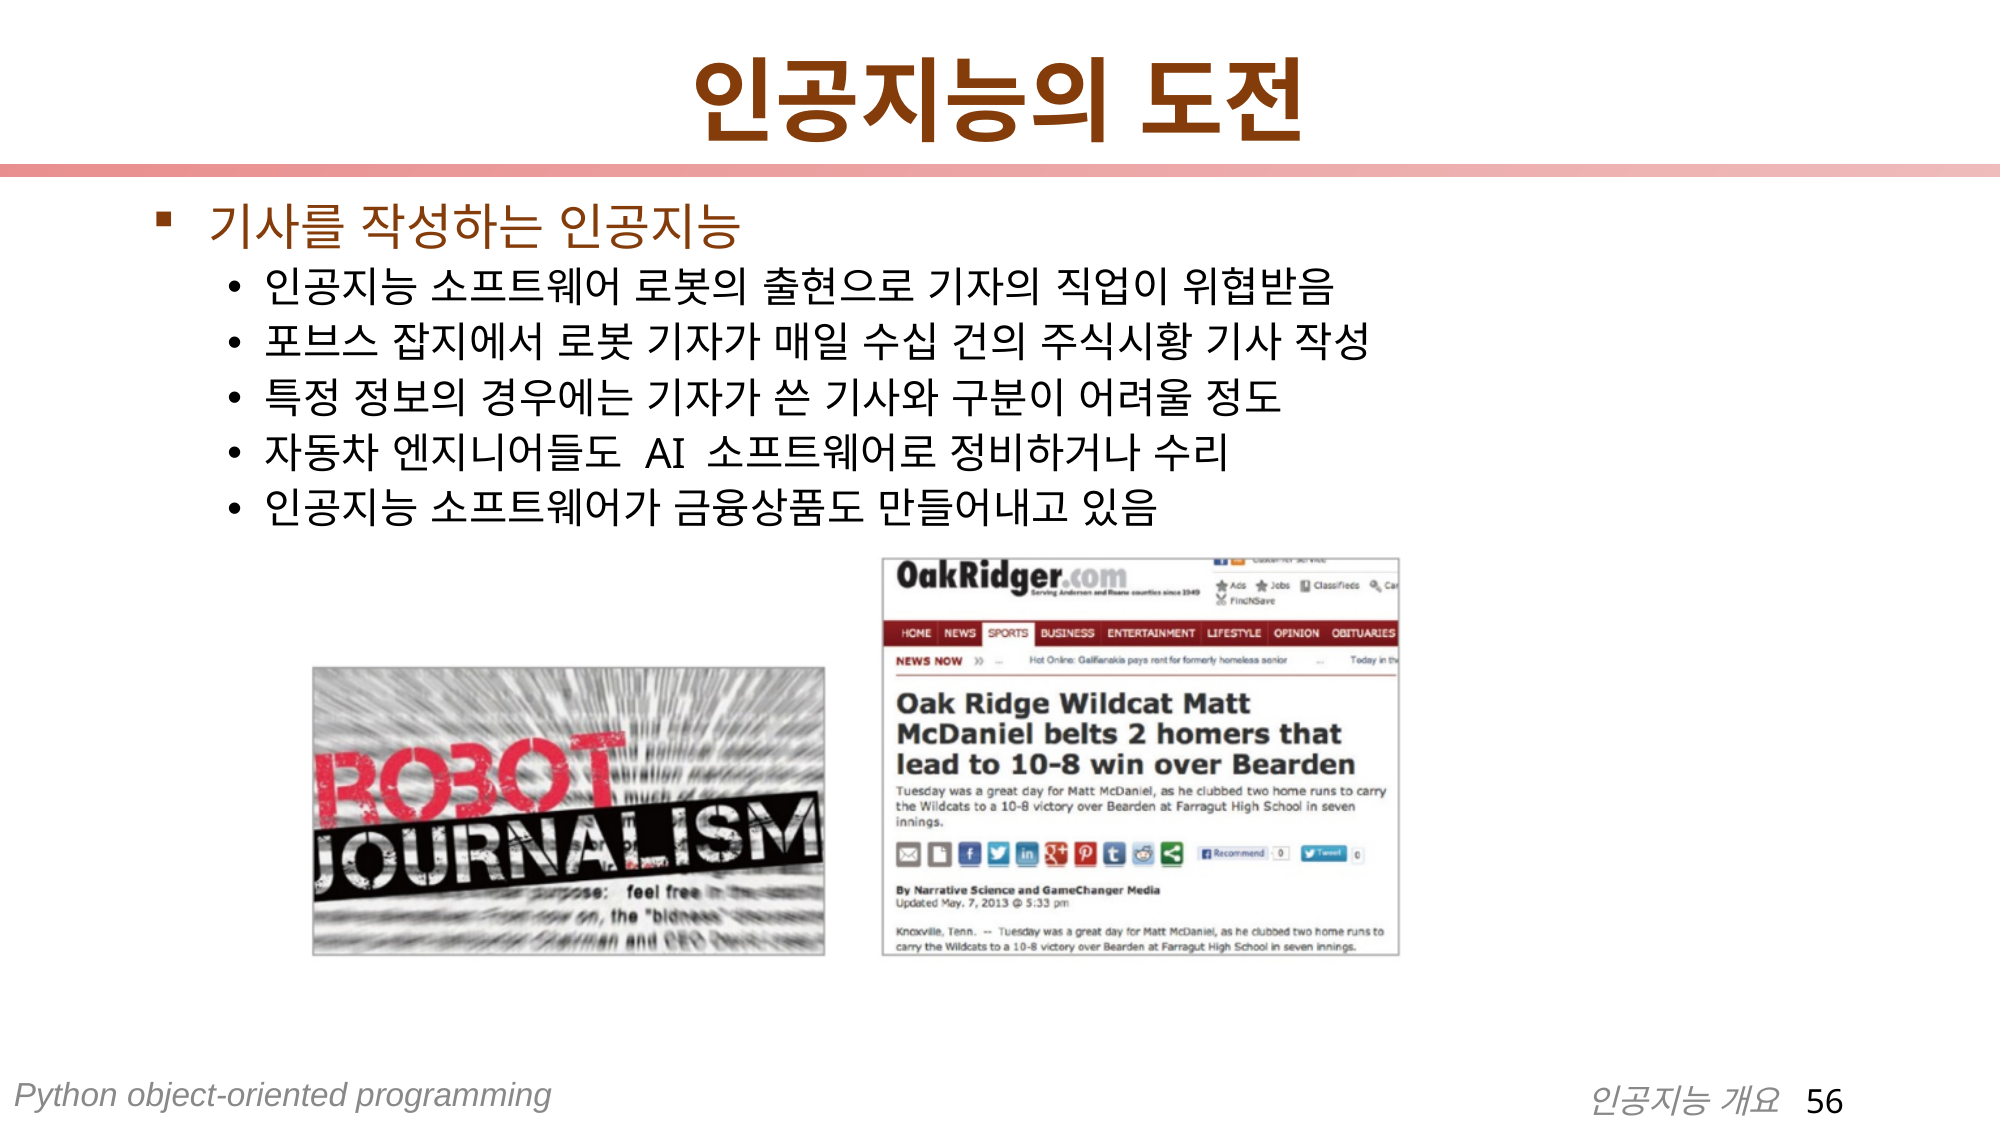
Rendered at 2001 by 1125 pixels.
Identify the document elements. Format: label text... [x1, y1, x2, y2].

picture [303, 551, 1416, 964]
list 기사를 작성하는 인공지능 인공지능 소프트웨어 로봇의 출현으로 기자의 직업이 위협받음 포브스 잡지에서 로봇 기자가 매일 수십 건의 주식시황 기사 작성 특정 정보의 경우에는 기자가 쓴 기사와 구분이 어려울 정도 자동차 엔지니어들도 AI 소프트웨어로 정비하거나 수리 인공지능 소프트웨어가 금융상품도 만들어내고 있음 [137, 194, 1863, 1070]
title 인공지능의 도전 [137, 59, 1863, 151]
